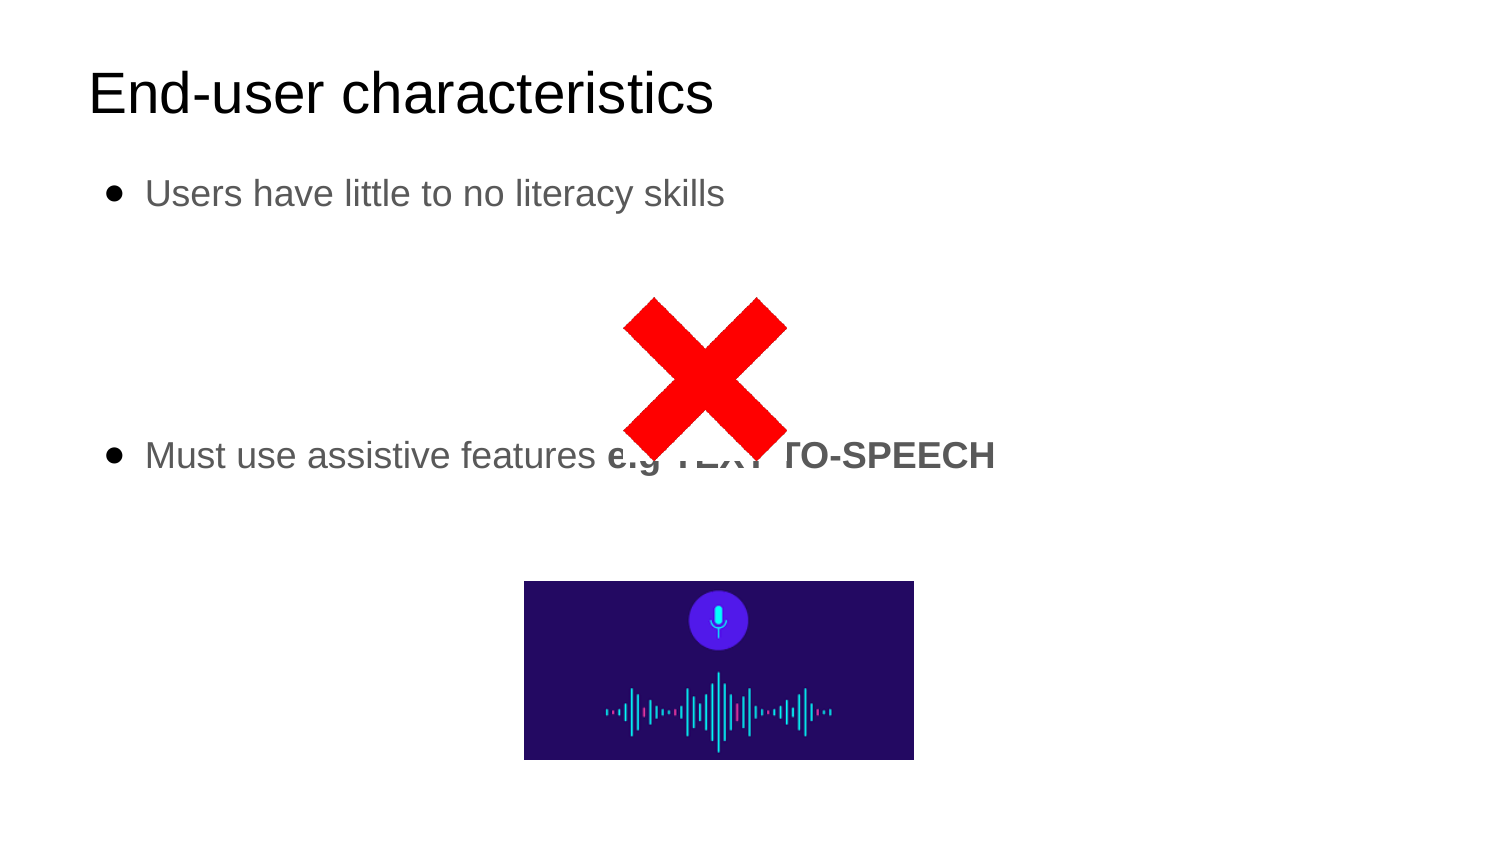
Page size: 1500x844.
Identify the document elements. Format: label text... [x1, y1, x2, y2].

list Users have little to no literacy skills Must use assistive features e.g TEXT-TO-SPEECH [77, 168, 1048, 570]
picture [623, 297, 787, 461]
title End-user characteristics [77, 33, 1048, 157]
picture [524, 581, 914, 761]
